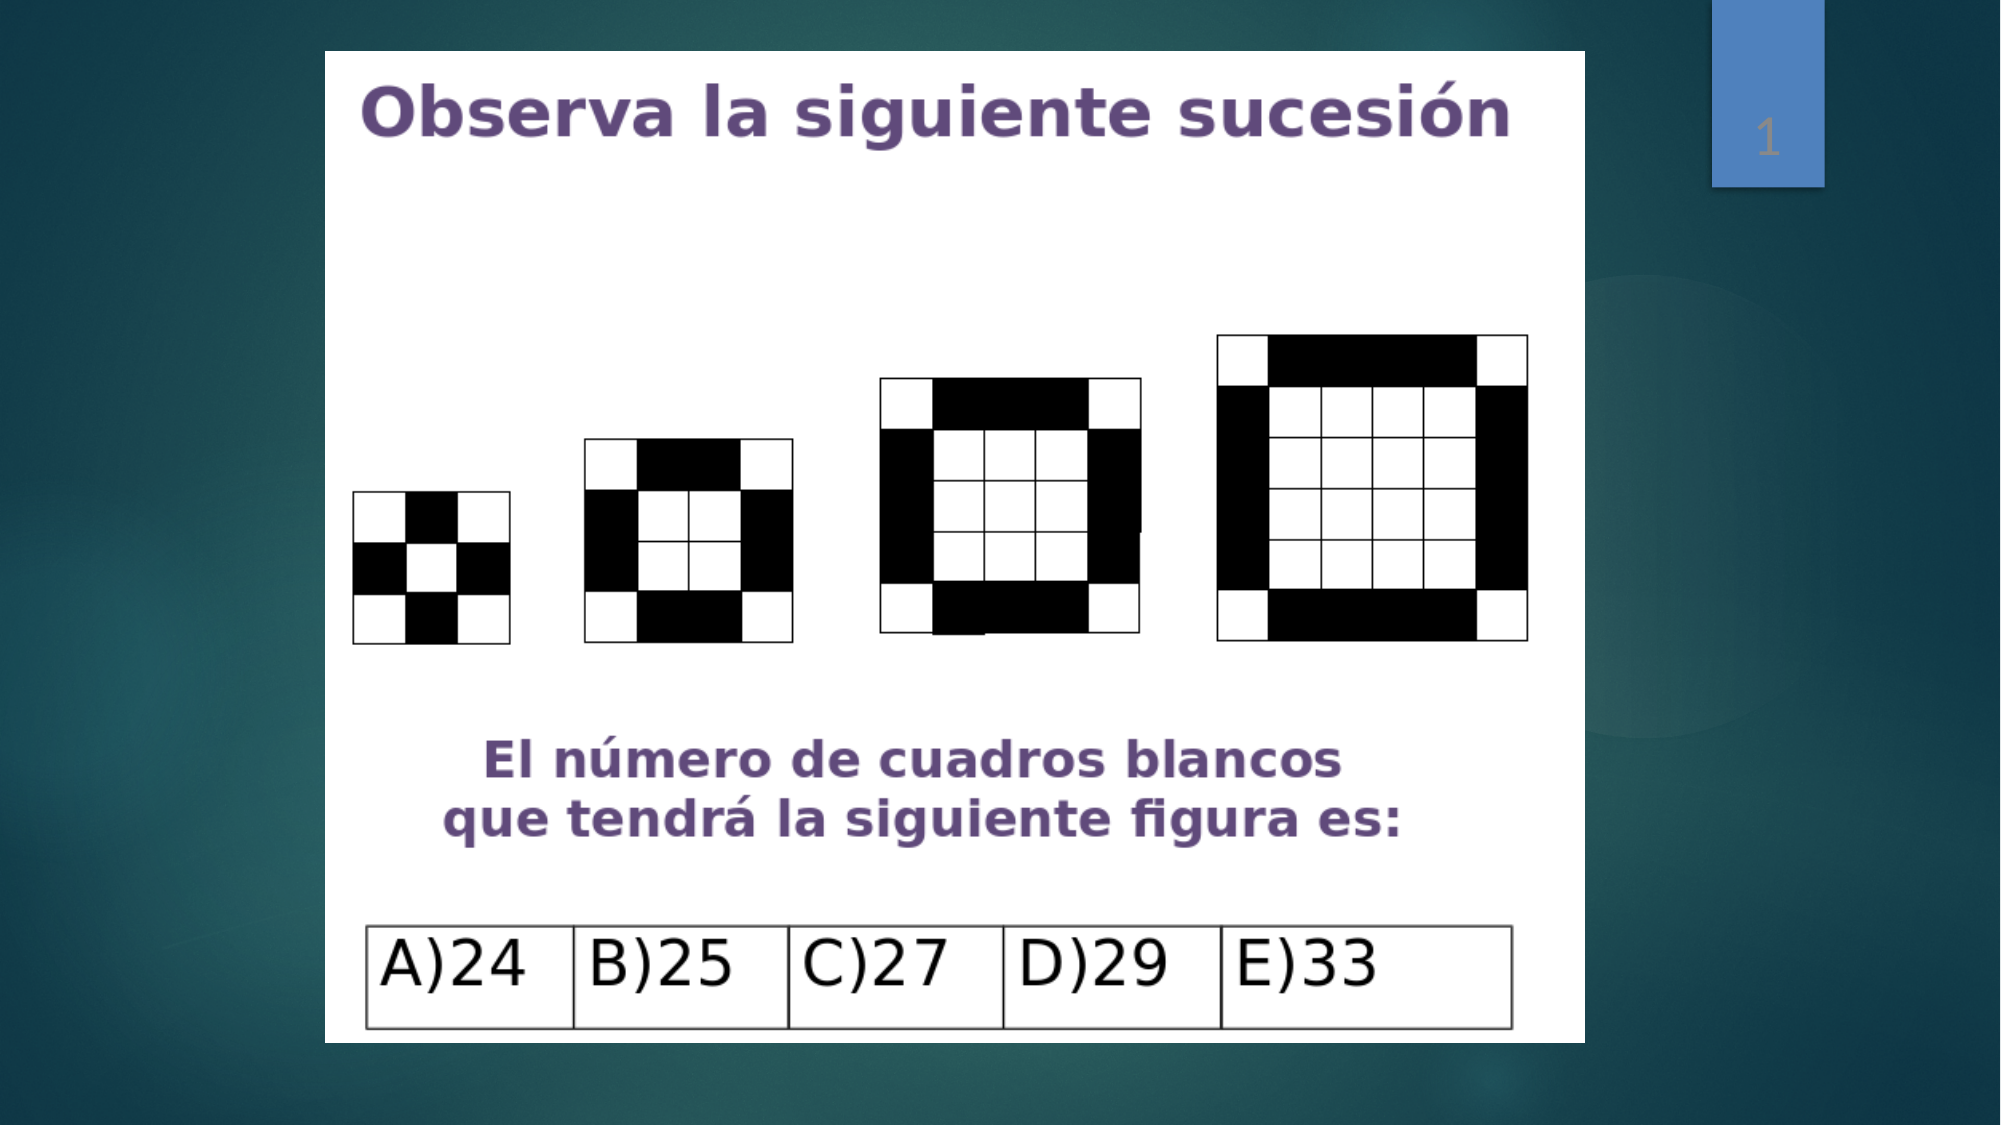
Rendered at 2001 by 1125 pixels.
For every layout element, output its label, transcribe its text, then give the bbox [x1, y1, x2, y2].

text_box 1 [1698, 48, 1836, 175]
picture [0, 0, 2001, 1125]
